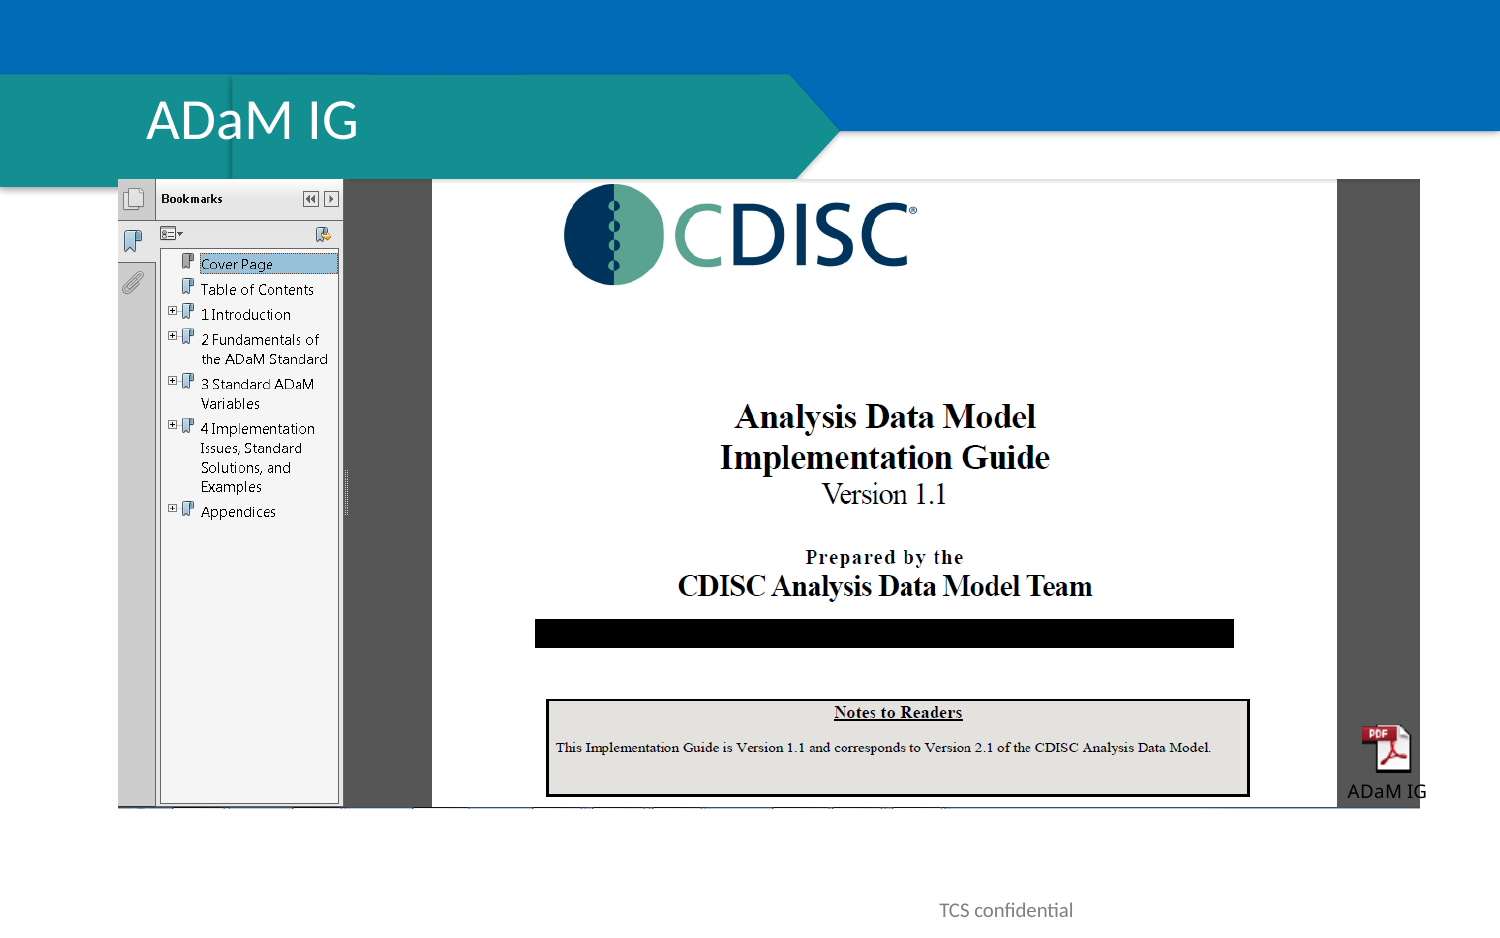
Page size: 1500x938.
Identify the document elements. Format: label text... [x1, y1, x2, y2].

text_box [1312, 722, 1463, 850]
list TCS confidential [775, 891, 1238, 927]
picture [118, 178, 1420, 809]
title ADaM IG [0, 73, 506, 162]
